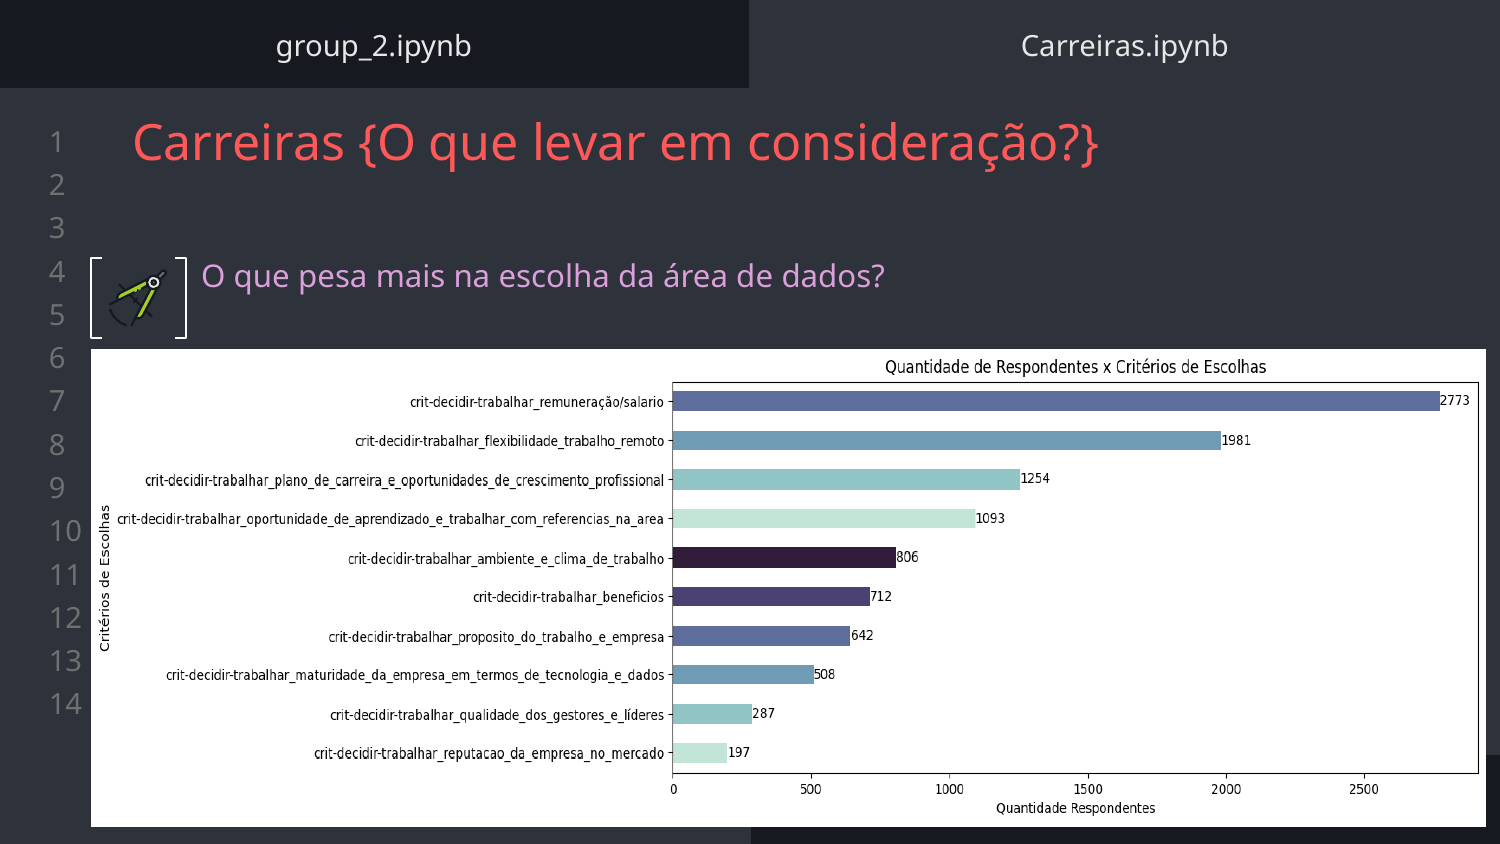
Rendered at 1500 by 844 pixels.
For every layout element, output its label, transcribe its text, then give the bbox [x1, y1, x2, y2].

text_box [90, 257, 187, 339]
picture [90, 349, 1486, 827]
title Carreiras {O que levar em consideração?} [116, 95, 1383, 190]
text_box Carreiras.ipynb [749, 15, 1500, 74]
text_box group_2.ipynb [0, 15, 749, 74]
text_box O que pesa mais na escolha da área de dados? [186, 222, 1452, 327]
